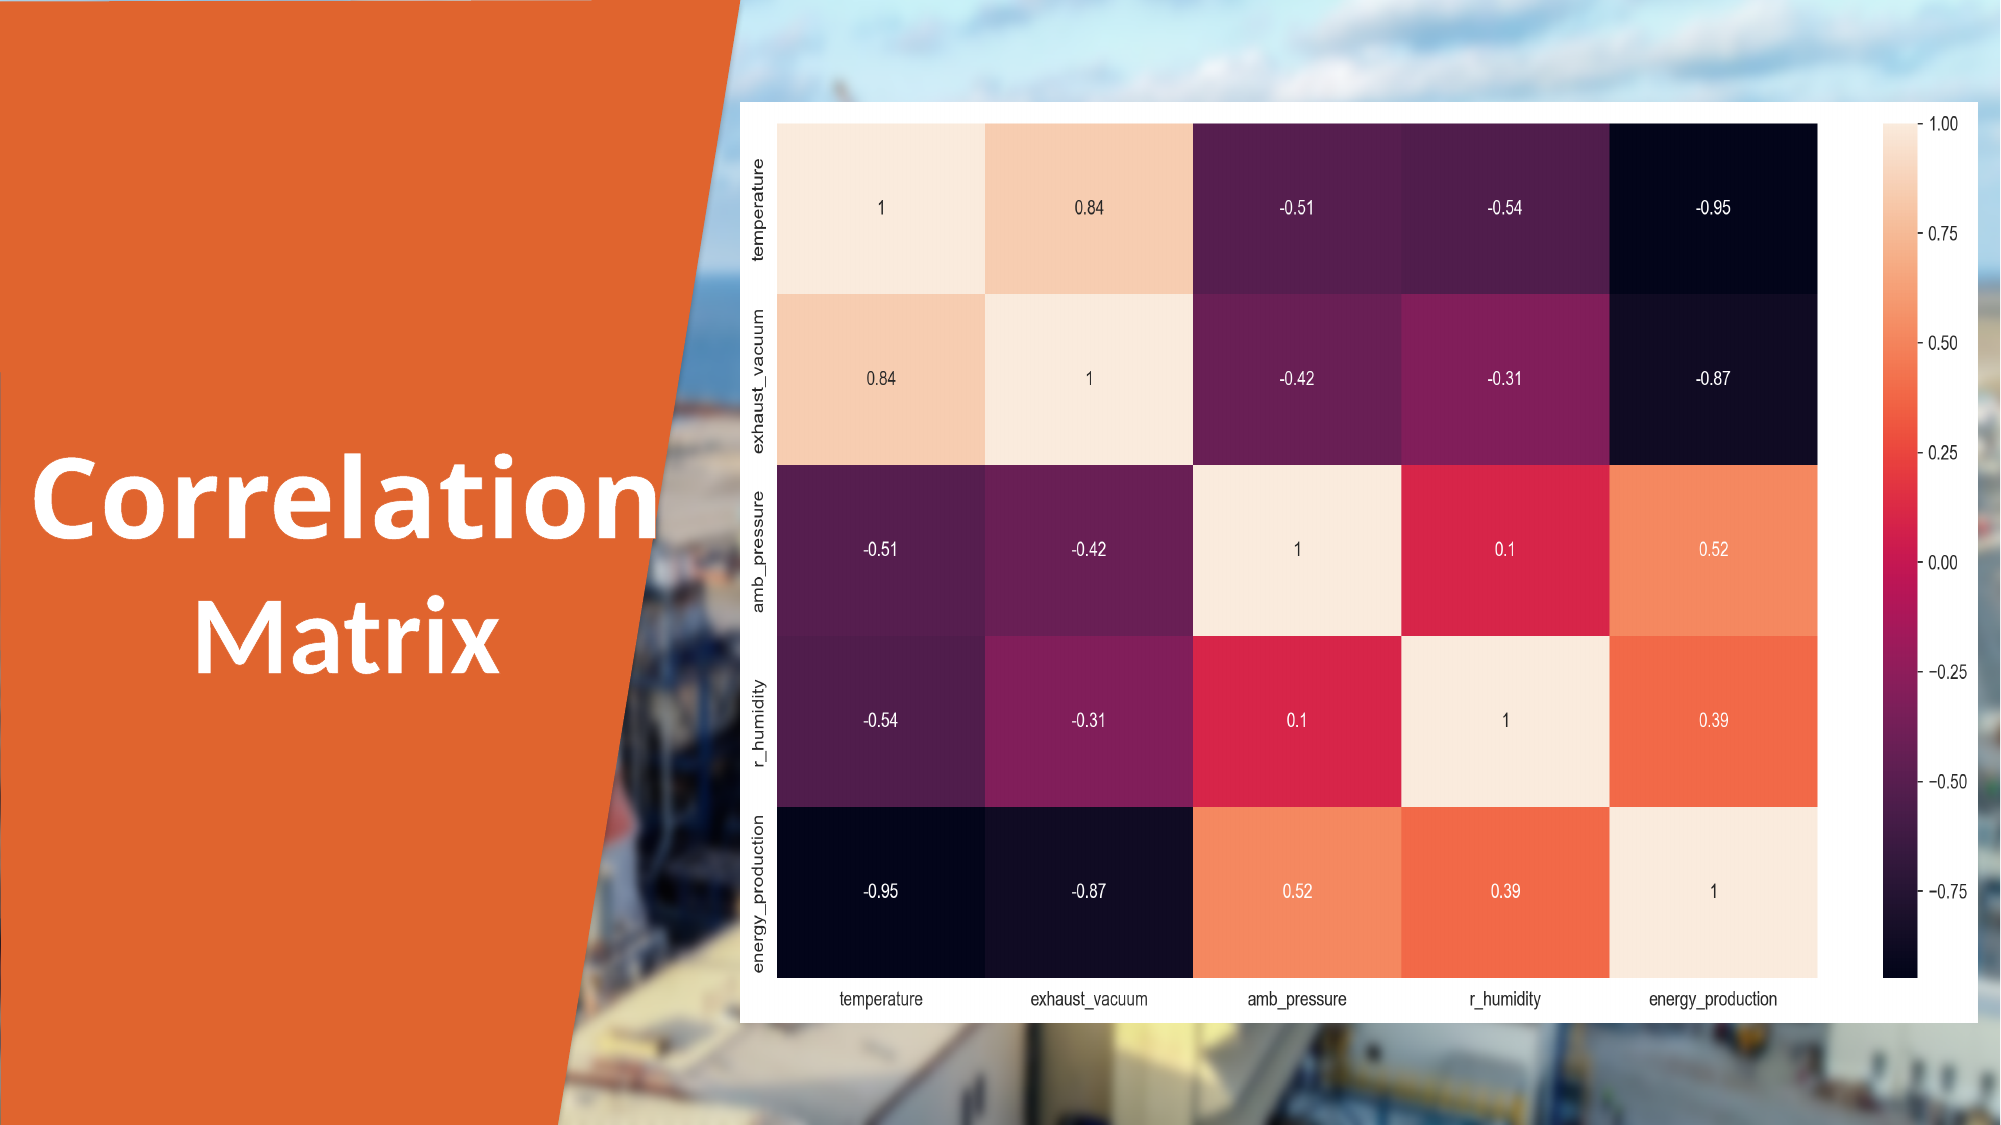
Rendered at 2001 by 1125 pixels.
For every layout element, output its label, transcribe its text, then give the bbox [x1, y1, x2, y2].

text_box Correlation Matrix [12, 418, 680, 704]
picture [560, 0, 2001, 1125]
text_box [0, 0, 742, 1125]
